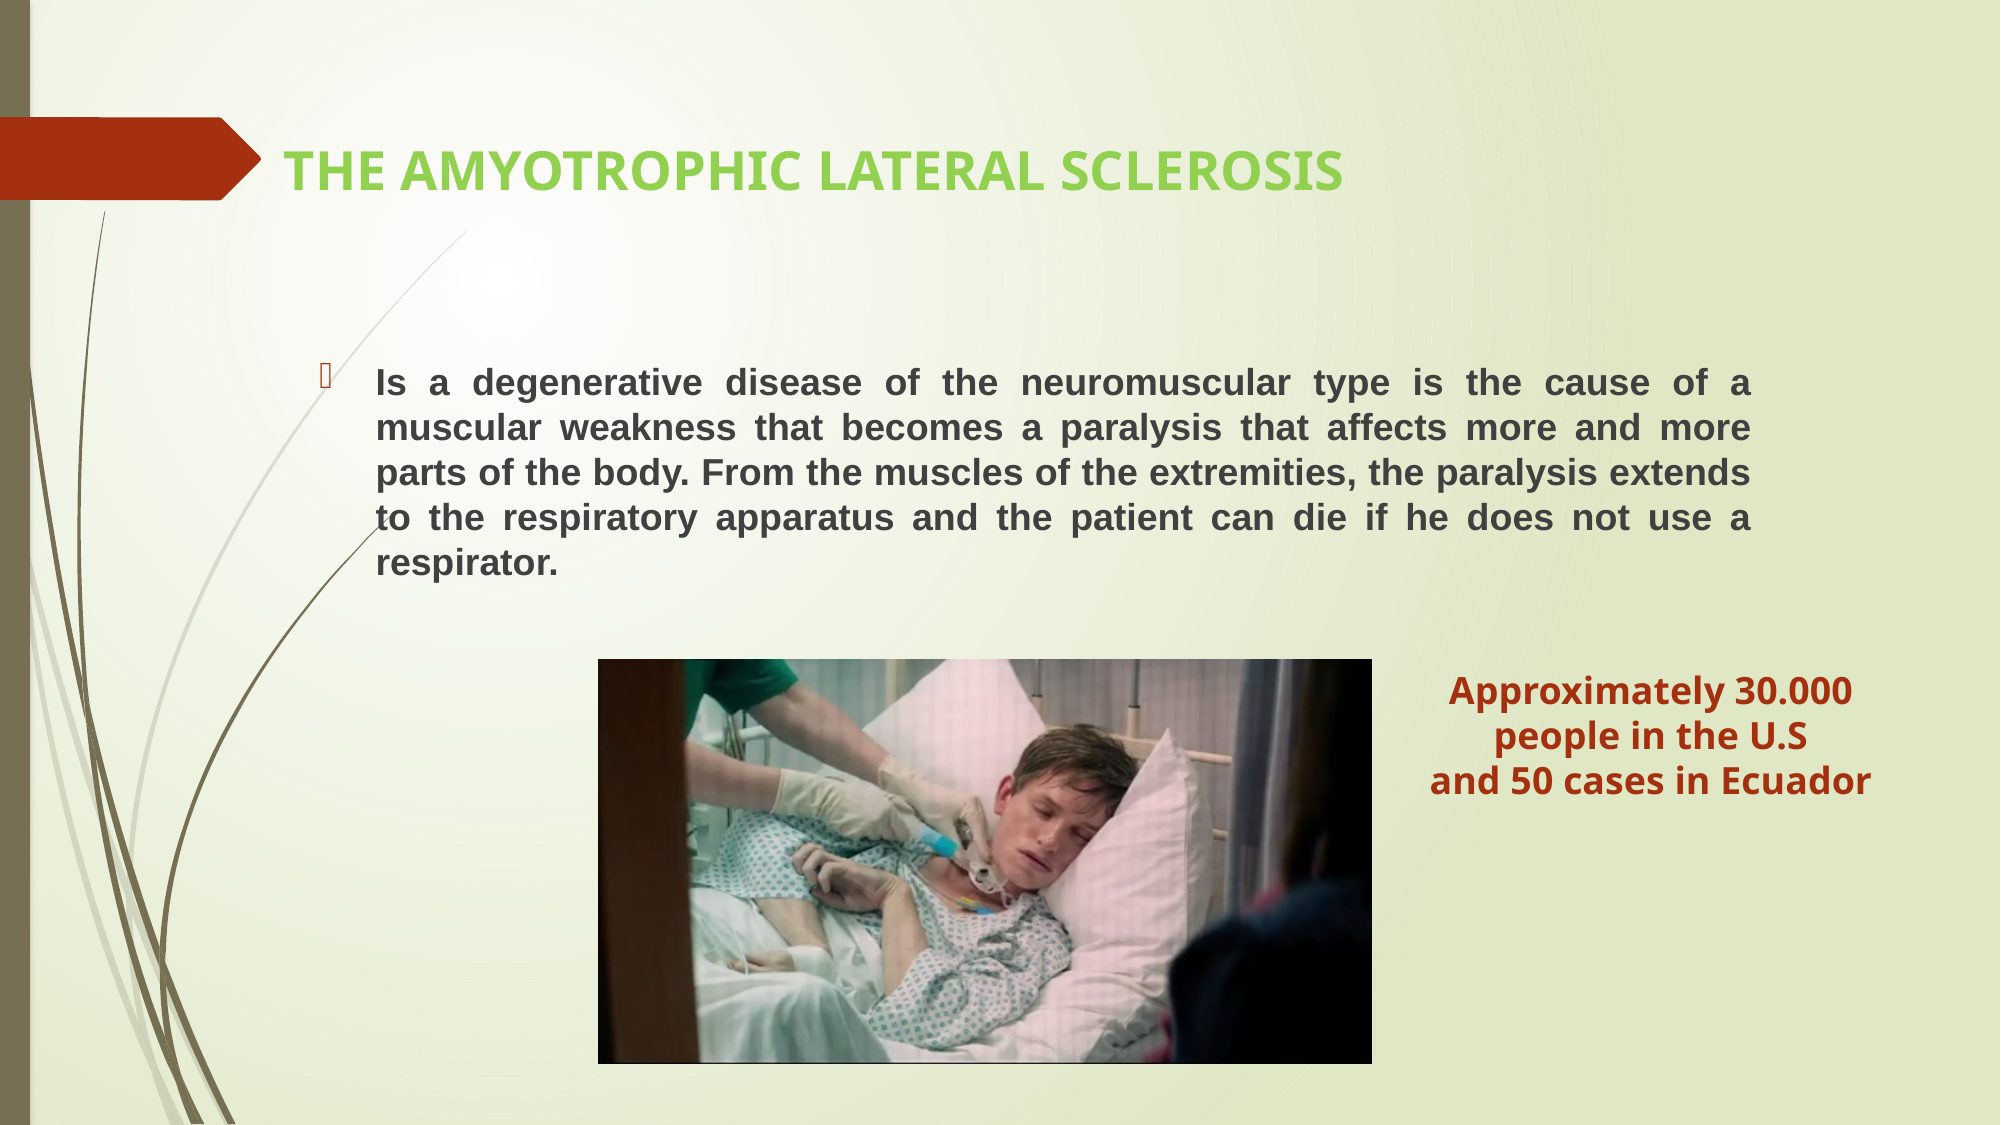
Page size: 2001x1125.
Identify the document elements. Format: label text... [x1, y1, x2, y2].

title THE AMYOTROPHIC LATERAL SCLEROSIS [269, 0, 1731, 211]
text_box Approximately 30.000 people in the U.S and 50 cases in Ecuador [1387, 659, 1915, 810]
list Is a degenerative disease of the neuromuscular type is the cause of a muscular weakness that becomes a paralysis that affects more and more parts of the body. From the muscles of the extremities, the paralysis extends to the respiratory apparatus and the patient can die if he does not use a respirator. [304, 350, 1767, 970]
picture [598, 659, 1372, 1064]
